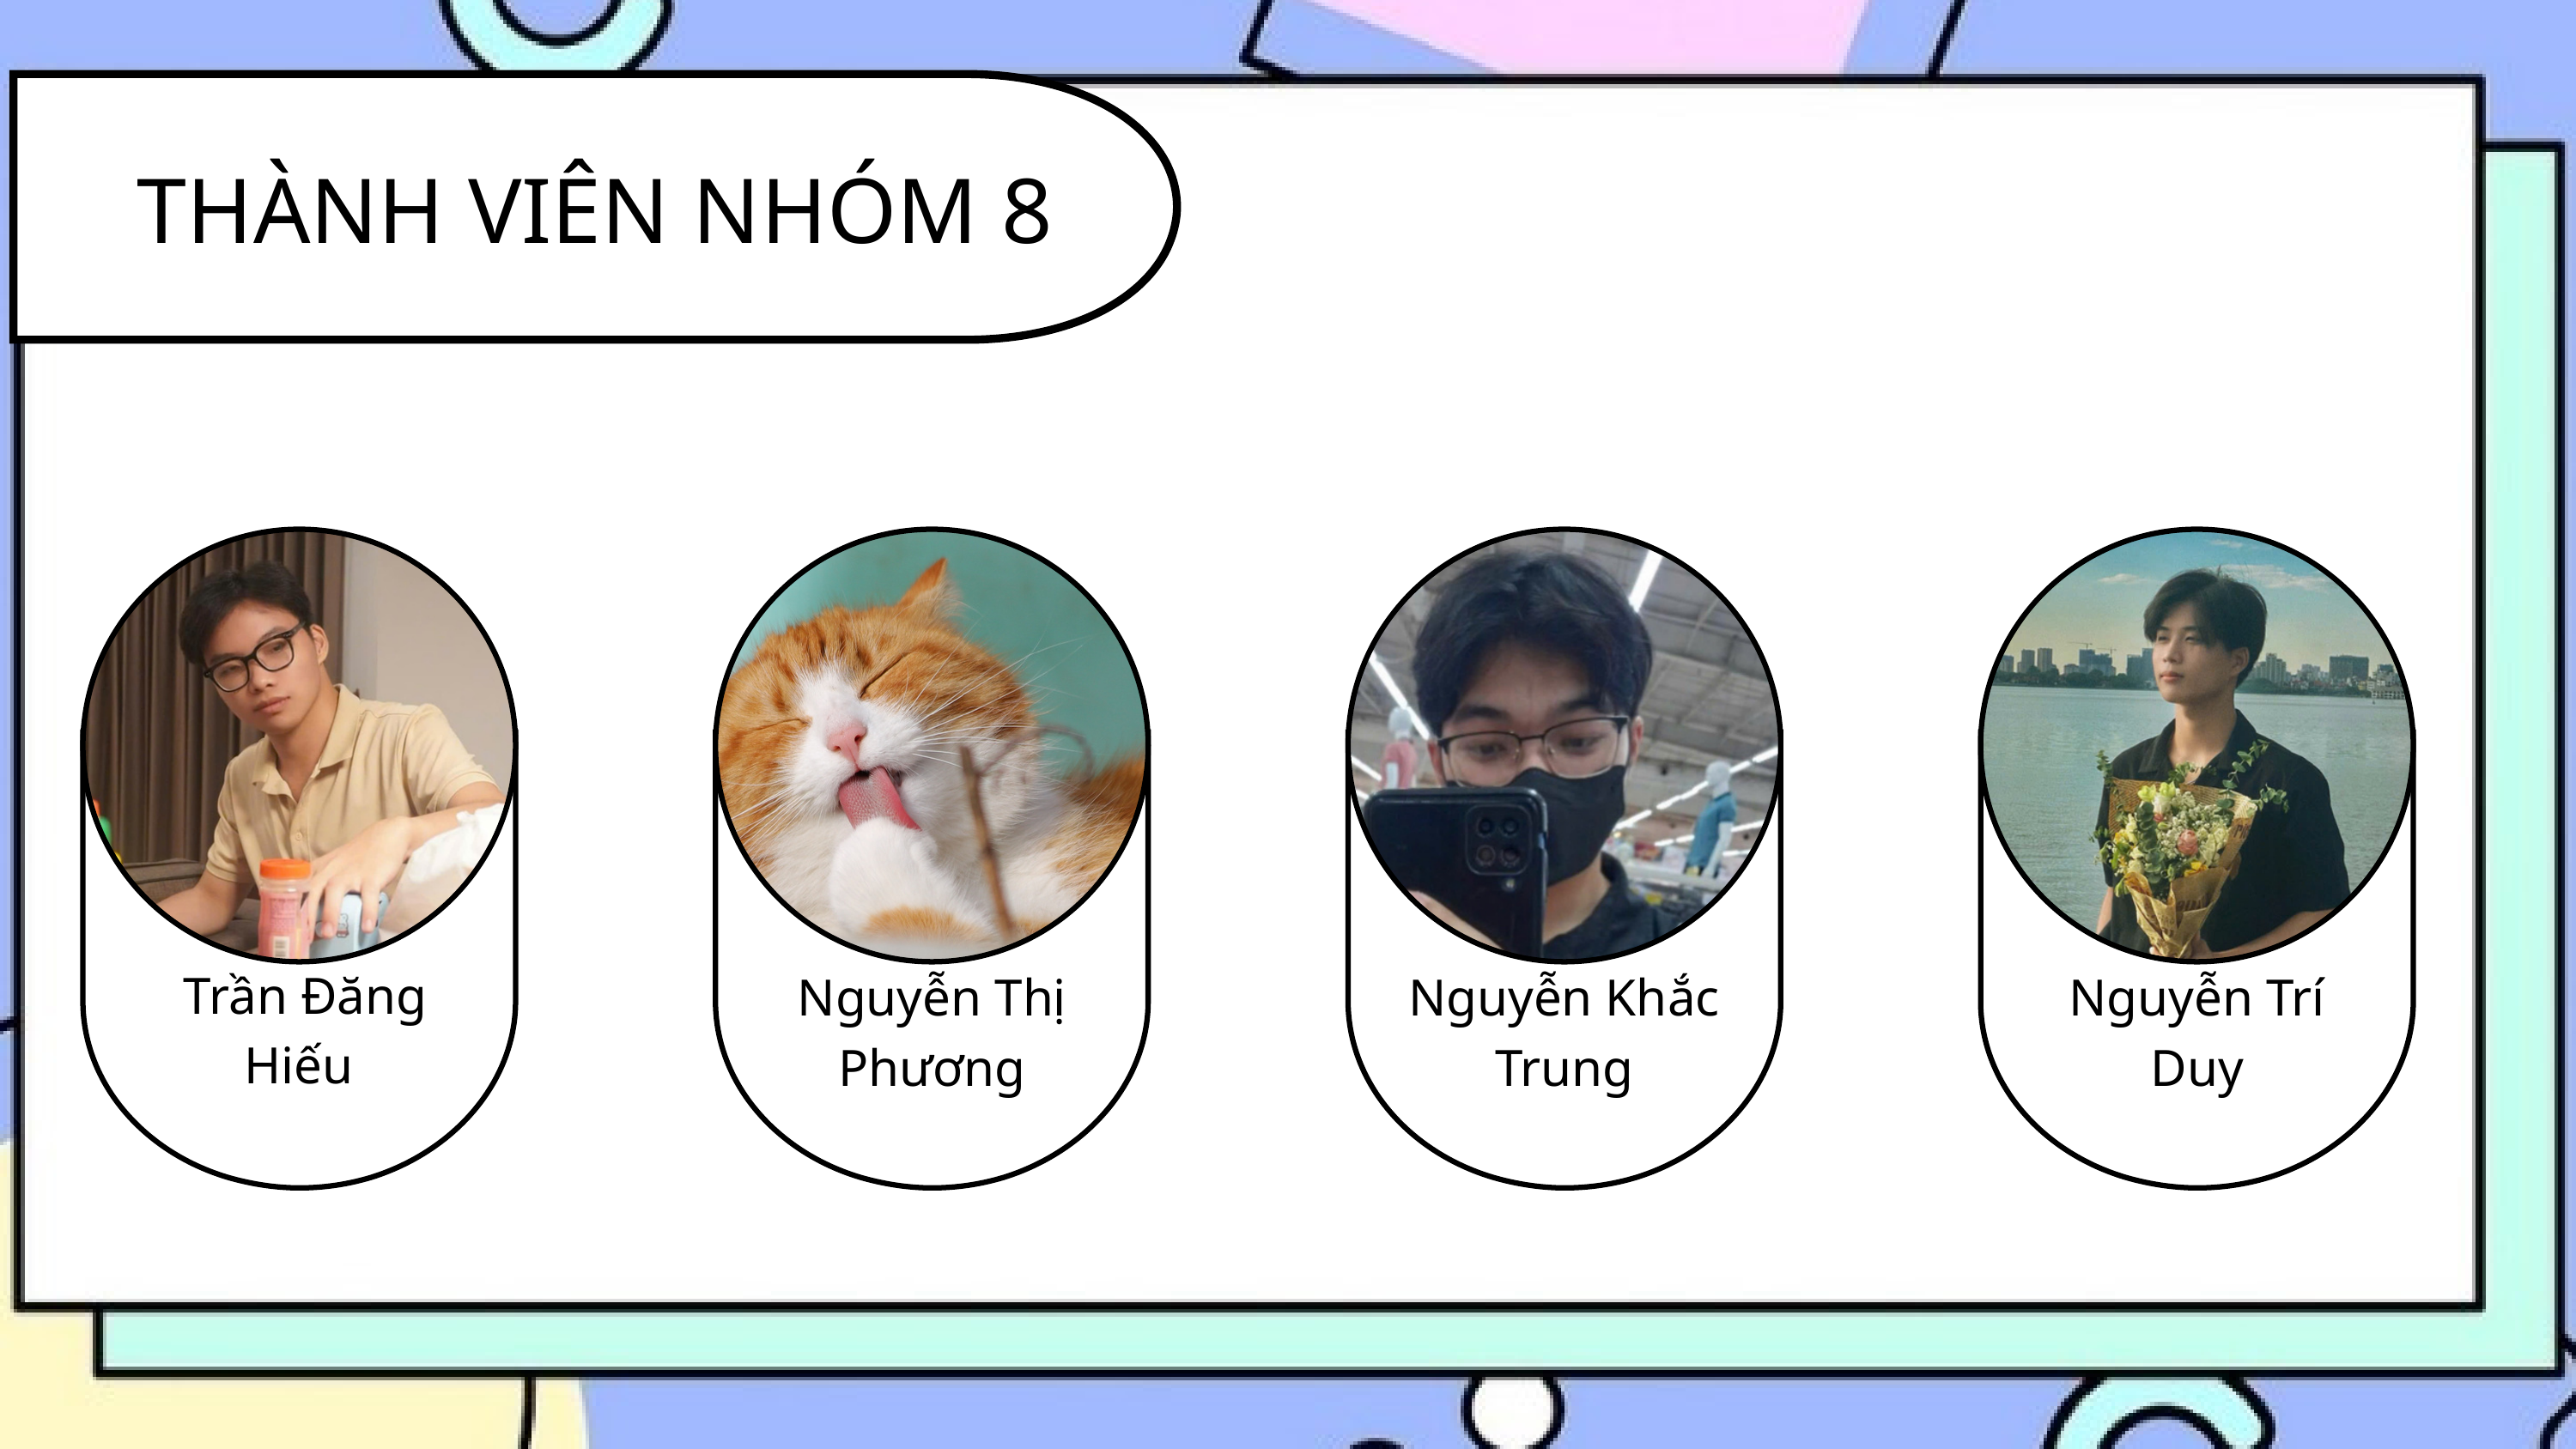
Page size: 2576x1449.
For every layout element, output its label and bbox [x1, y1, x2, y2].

text_box [13, 74, 1177, 340]
text_box [0, 0, 2576, 1449]
text_box [82, 529, 2414, 1188]
